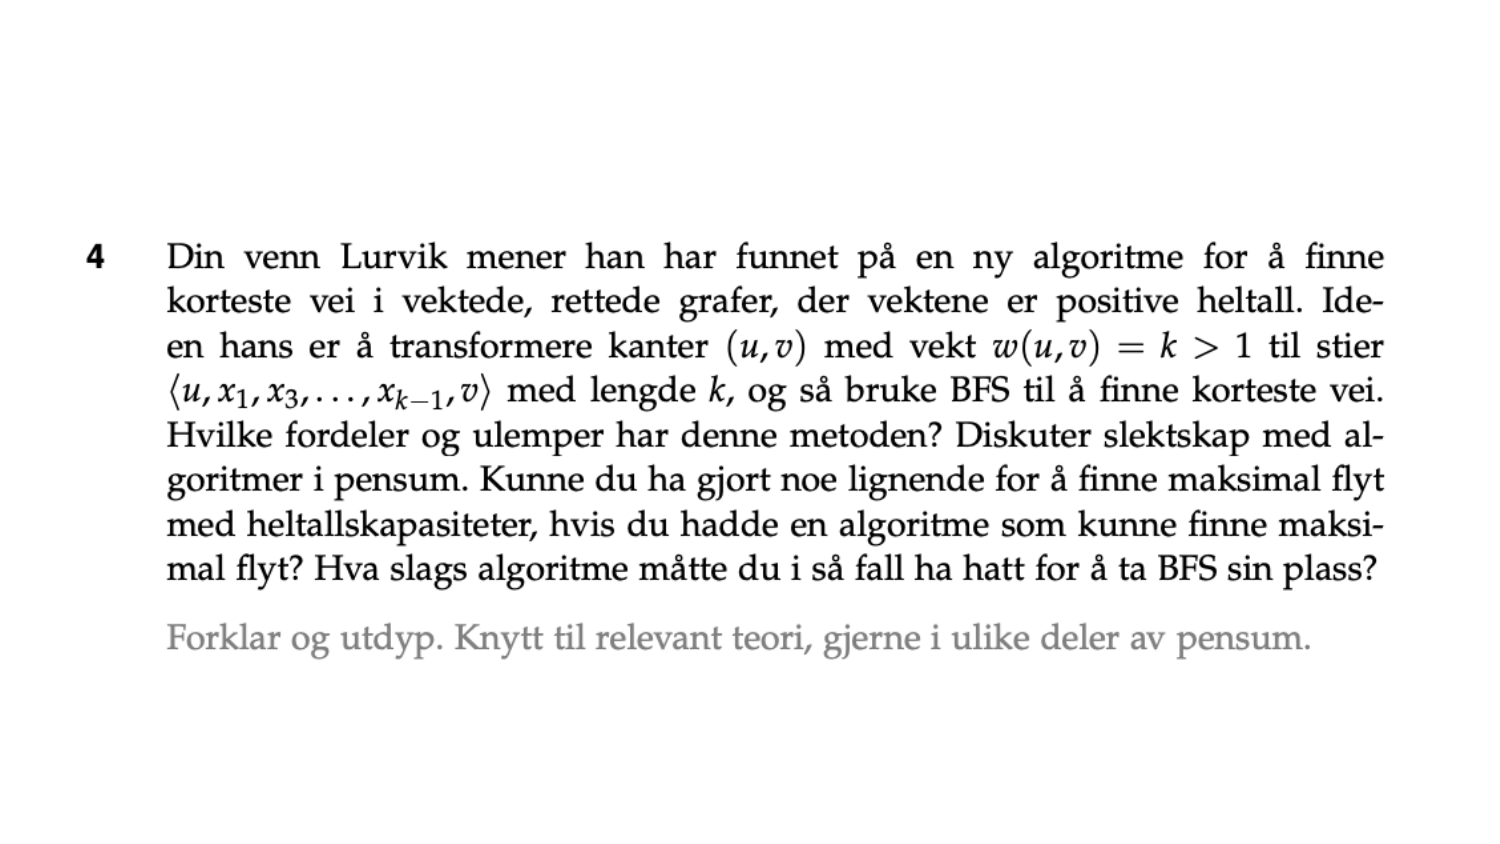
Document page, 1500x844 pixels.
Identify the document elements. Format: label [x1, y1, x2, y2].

picture [0, 171, 1500, 673]
